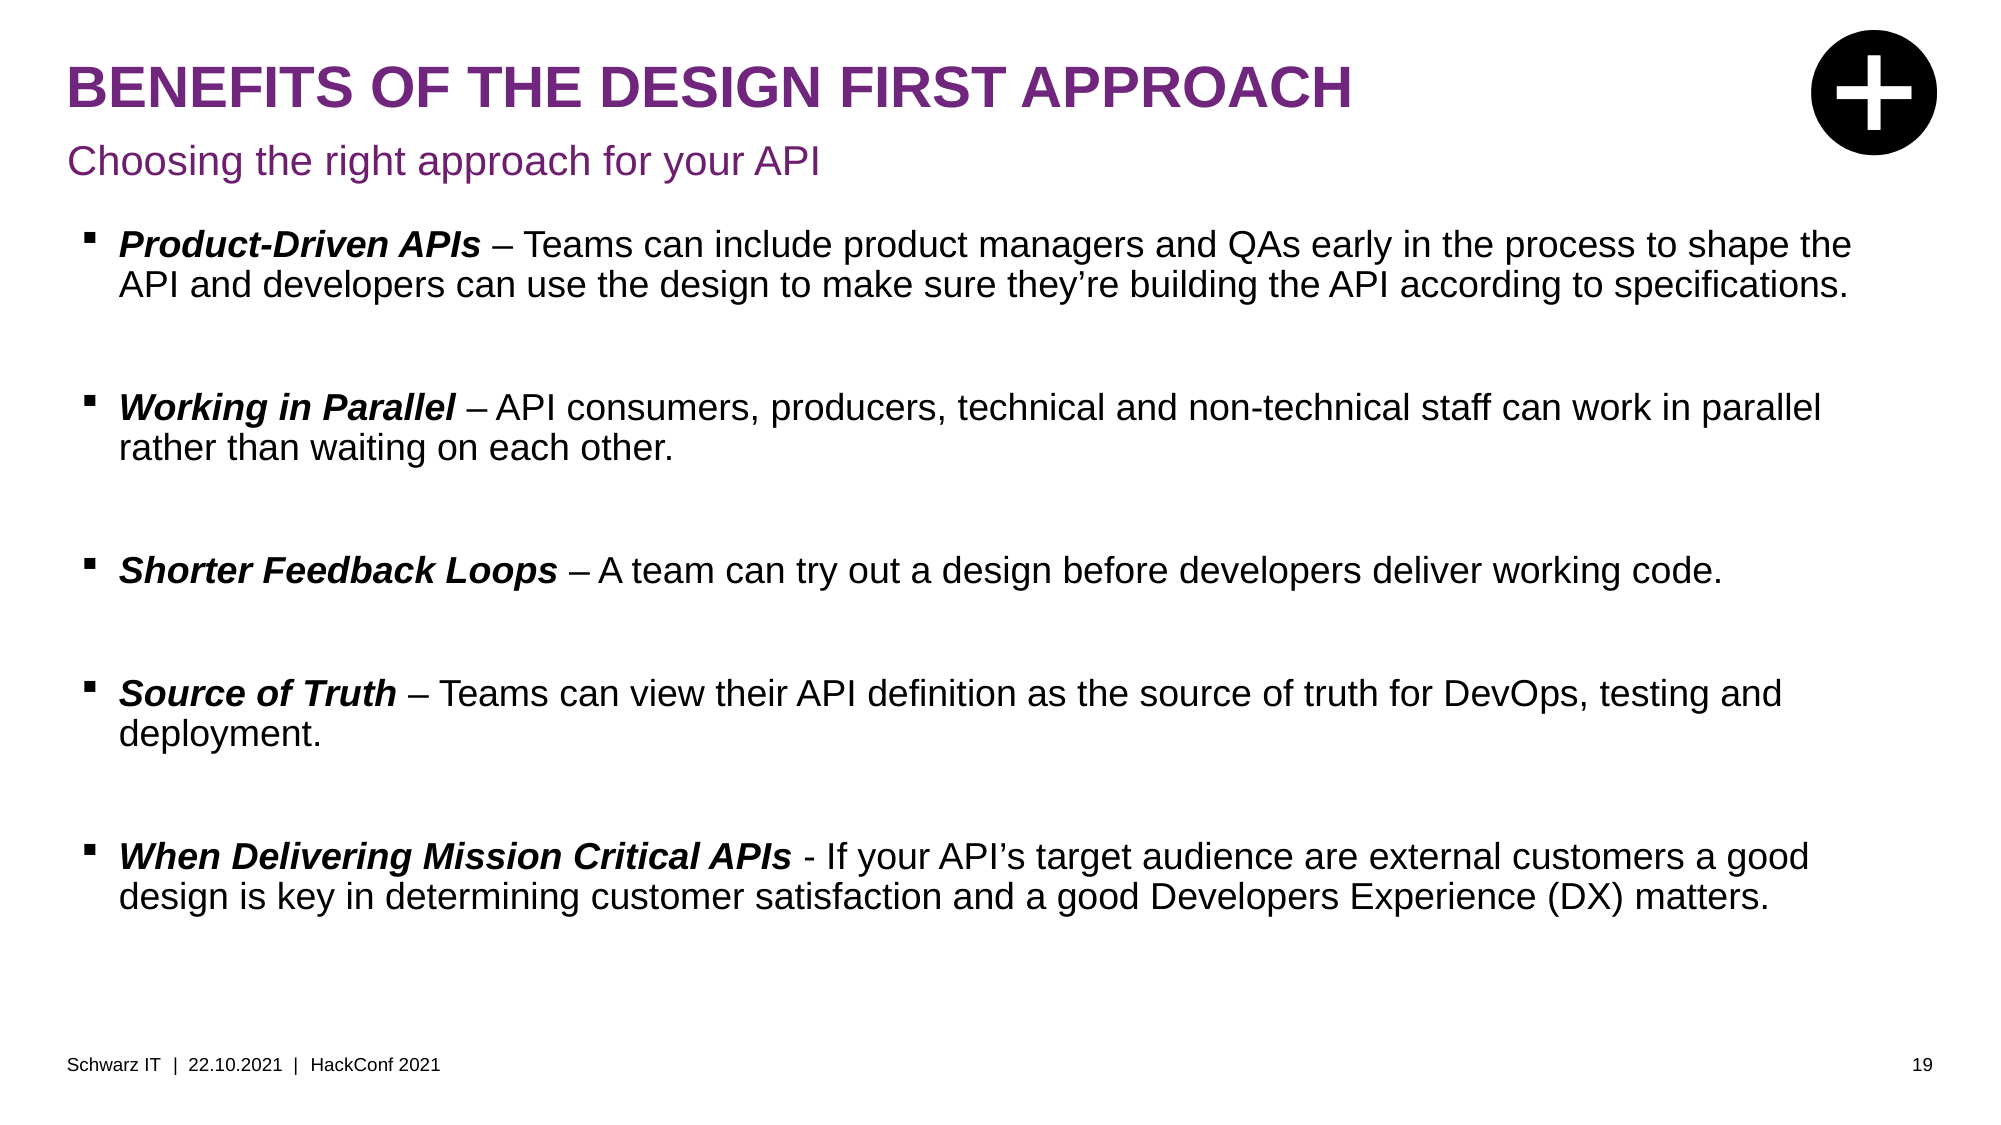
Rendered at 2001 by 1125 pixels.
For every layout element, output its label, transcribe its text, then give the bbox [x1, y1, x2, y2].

slide_number 19 [1873, 1046, 1933, 1083]
list Choosing the right approach for your API [67, 133, 1743, 193]
picture [1809, 1, 1939, 184]
footer HackConf 2021 [310, 1046, 1863, 1082]
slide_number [173, 1046, 299, 1083]
text_box Product-Driven APIs – Teams can include product managers and QAs early in the process to shape the API and developers can use the design to make sure they’re building the API according to specifications. Working in Parallel – API consumers, producers, technical and non-technical staff can work in parallel rather than waiting on each other. Shorter Feedback Loops – A team can try out a design before developers deliver working code. Source of Truth – Teams can view their API definition as the source of truth for DevOps, testing and deployment. When Delivering Mission Critical APIs - If your API’s target audience are external customers a good design is key in determining customer satisfaction and a good Developers Experience (DX) matters. [66, 217, 1929, 1025]
text_box [1743, 30, 1993, 211]
title BENEFITS OF THE DESIGN FIRST APPROACH [66, 54, 1743, 130]
